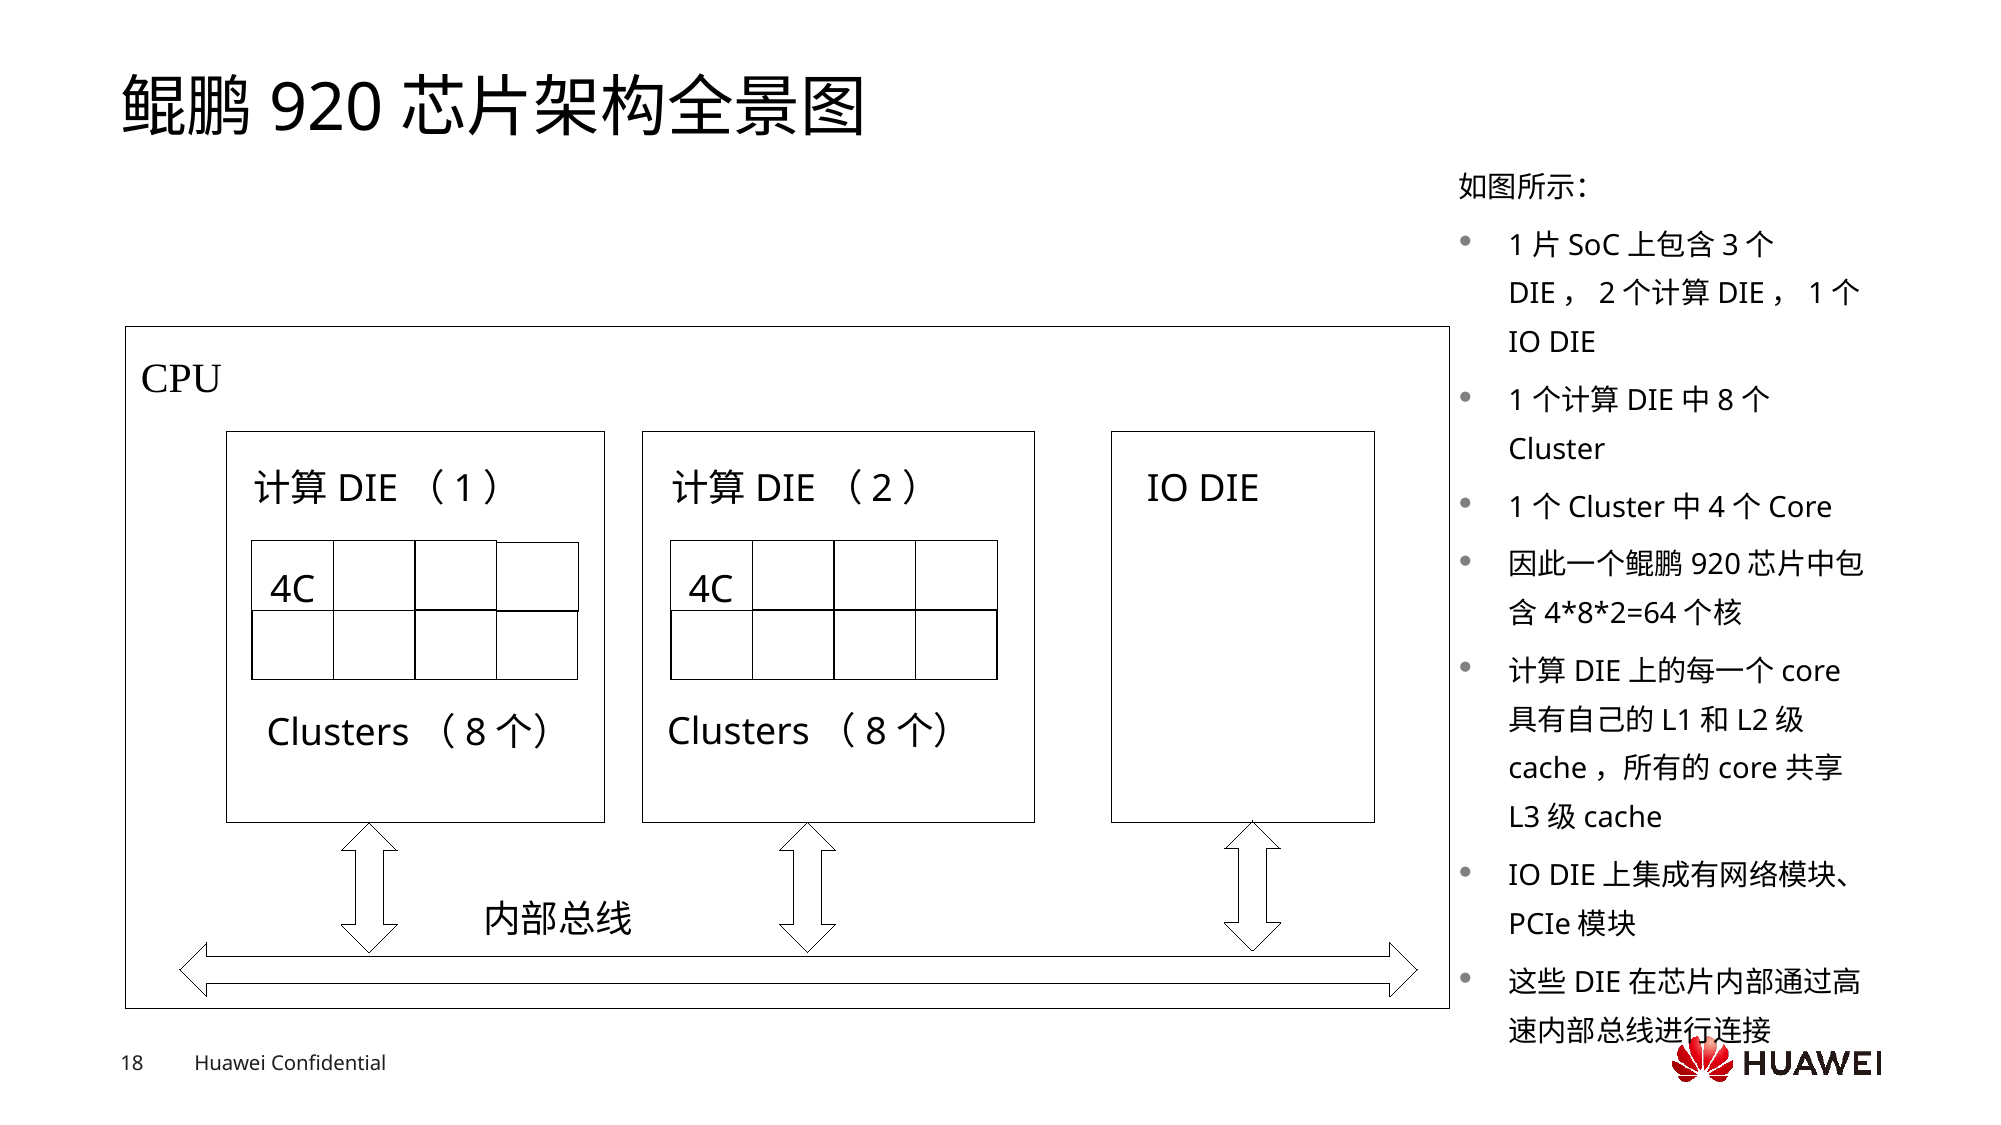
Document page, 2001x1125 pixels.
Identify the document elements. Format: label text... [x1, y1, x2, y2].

text_box 如图所示： 1片SoC上包含3个DIE，2个计算DIE，1个IO DIE 1个计算DIE中8个Cluster 1个Cluster中4个Core 因此一个鲲鹏920芯片中包含4*8*2=64个核 计算DIE上的每一个core具有自己的L1和L2级cache，所有的core共享L3级cache IO DIE上集成有网络模块、PCIe模块 这些DIE在芯片内部通过高速内部总线进行连接 [1444, 146, 1880, 1018]
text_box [125, 325, 1493, 1043]
picture [1672, 1036, 1881, 1082]
title 鲲鹏920芯片架构全景图 [120, 73, 1880, 155]
